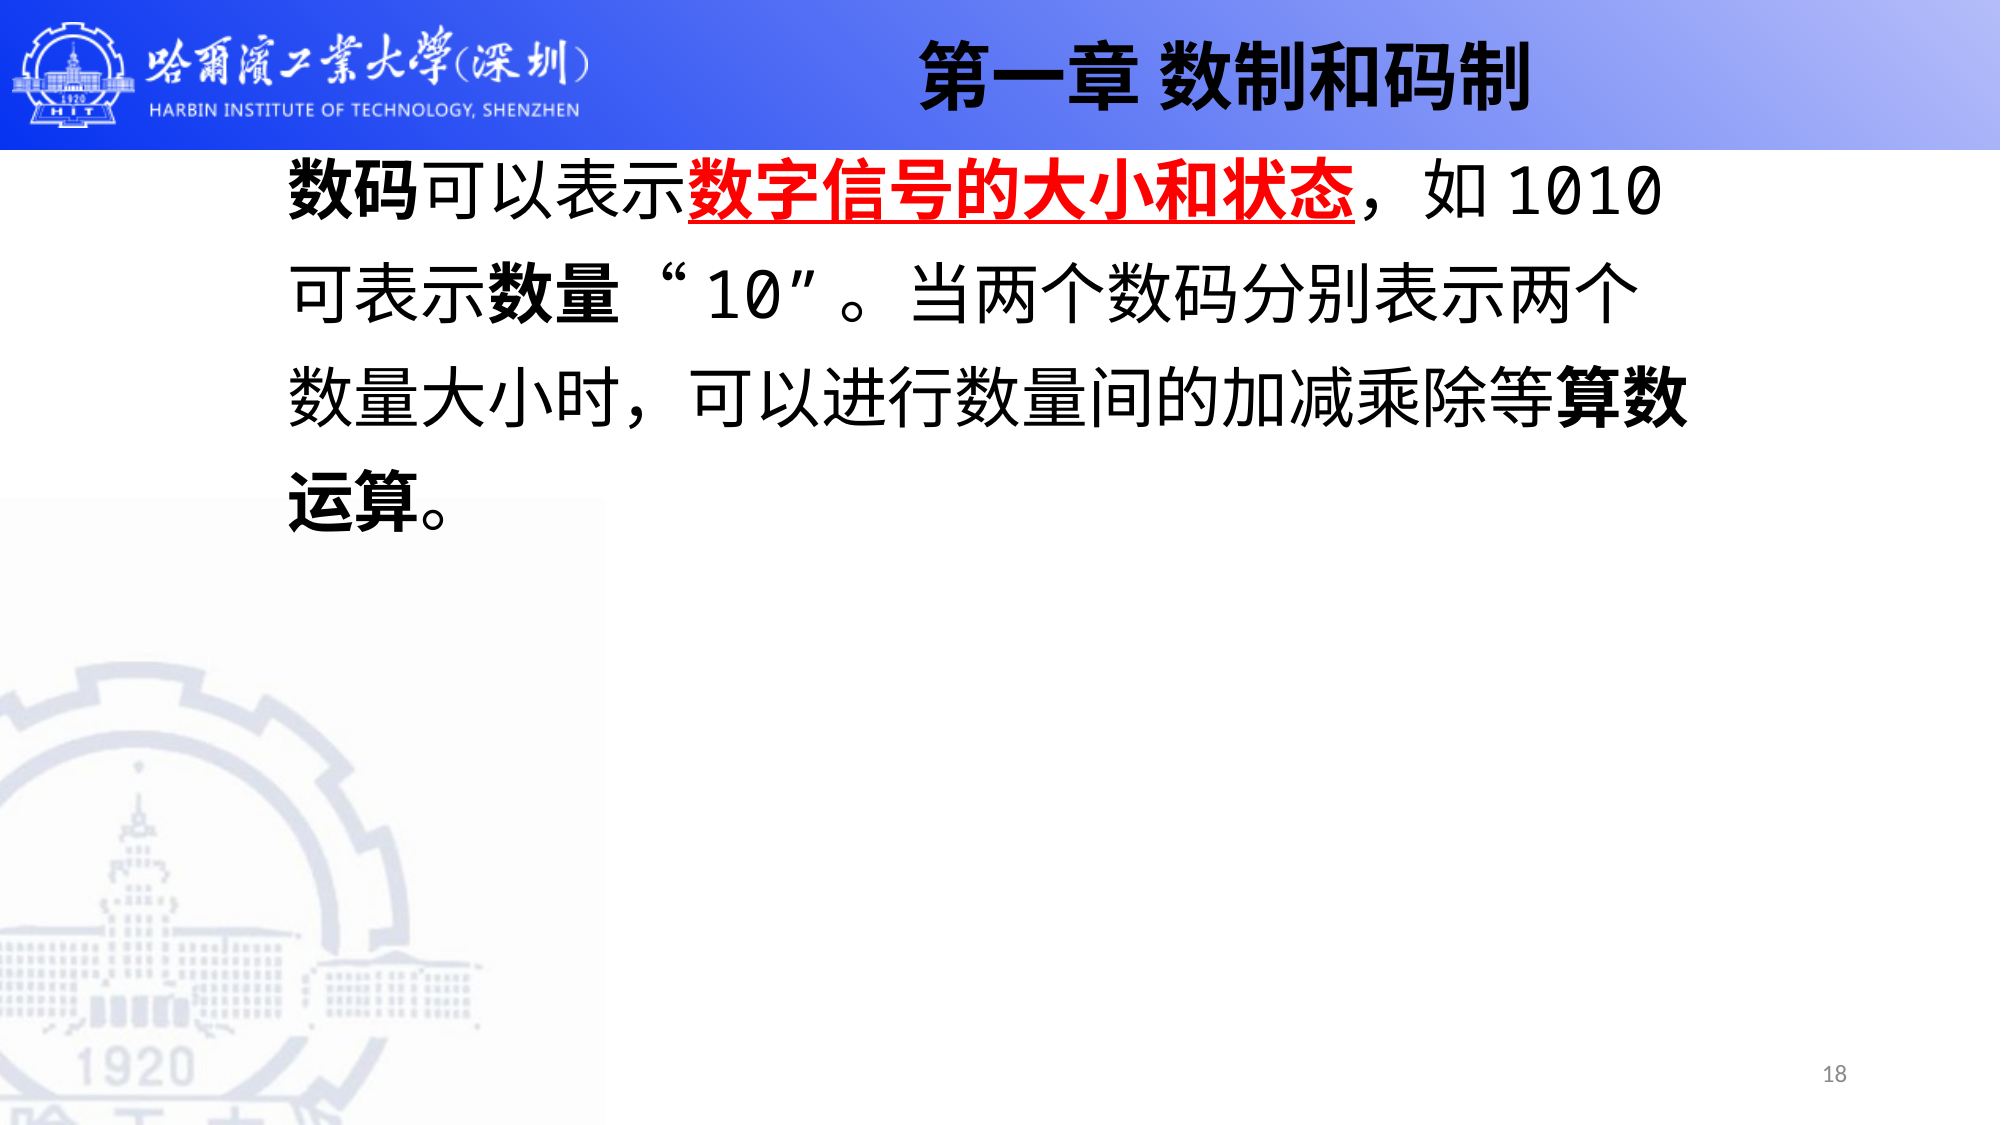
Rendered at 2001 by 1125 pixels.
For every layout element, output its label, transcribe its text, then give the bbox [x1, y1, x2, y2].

picture [0, 498, 605, 1125]
text_box 第一章 数制和码制 [681, 11, 1769, 149]
picture [12, 22, 588, 128]
text_box 数码可以表示数字信号的大小和状态，如1010可表示数量“10”。当两个数码分别表示两个数量大小时，可以进行数量间的加减乘除等算数运算。 [272, 238, 1713, 426]
slide_number 18 [1412, 1042, 1863, 1103]
